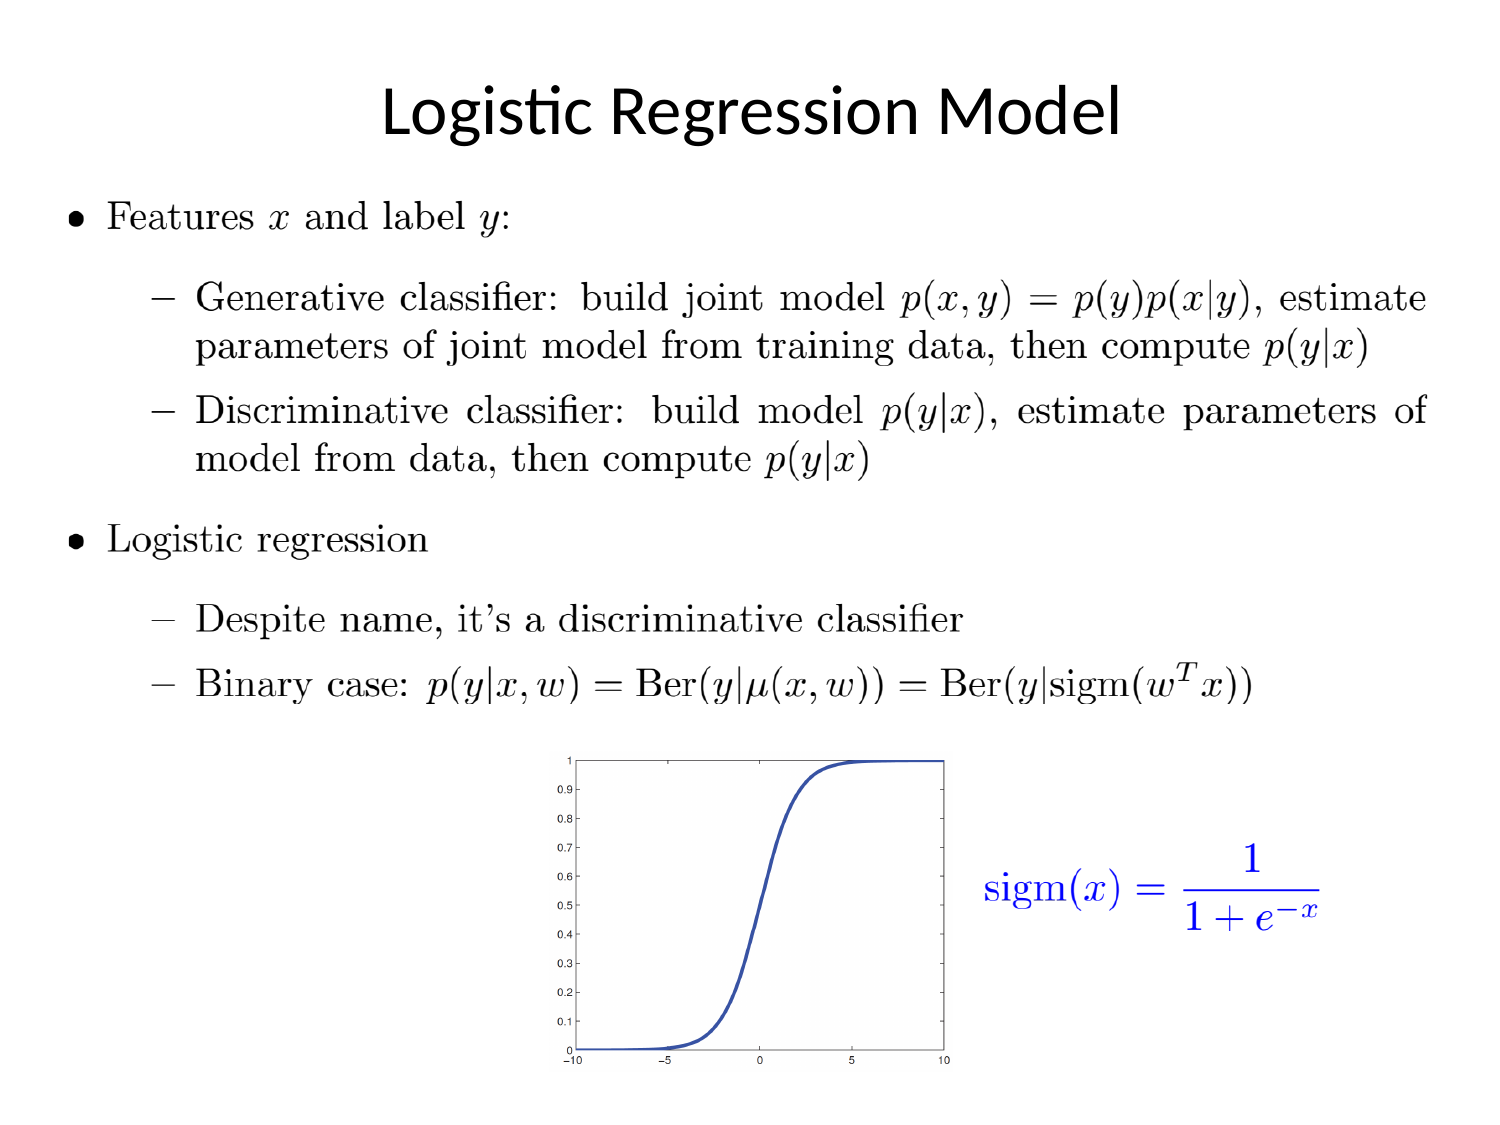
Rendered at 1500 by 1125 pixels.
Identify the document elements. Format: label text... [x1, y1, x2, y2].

picture [549, 750, 953, 1072]
picture [68, 199, 1428, 704]
picture [983, 842, 1320, 931]
title Logistic Regression Model [77, 12, 1428, 199]
